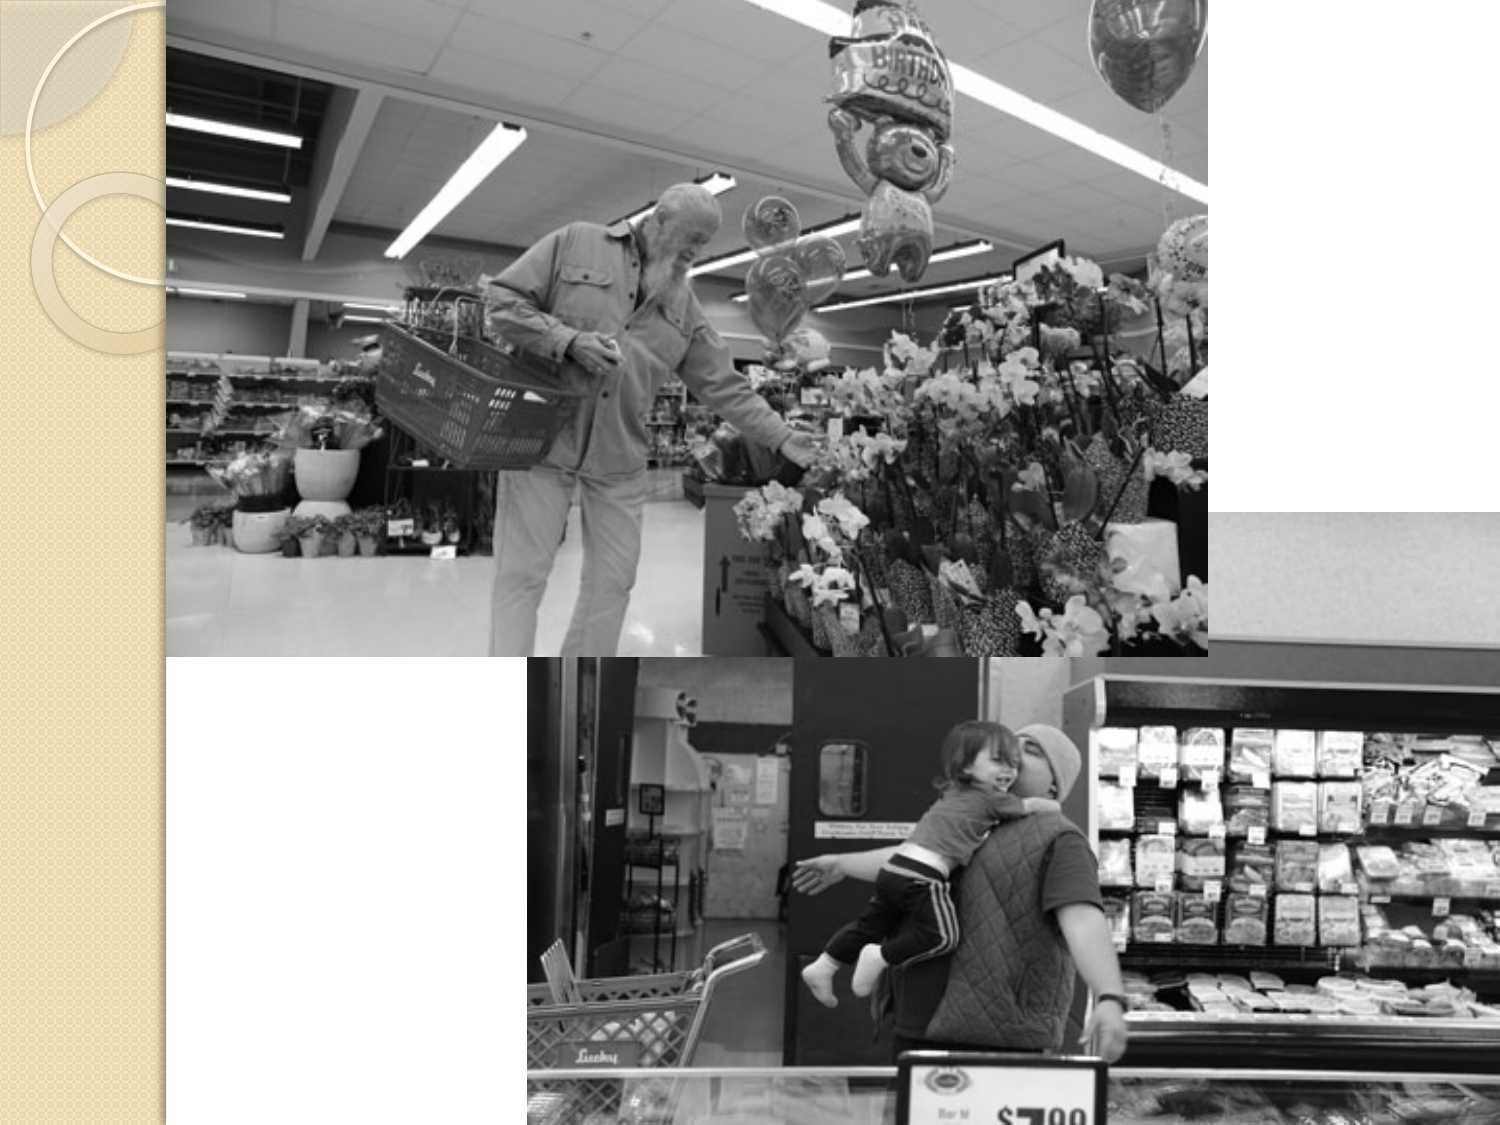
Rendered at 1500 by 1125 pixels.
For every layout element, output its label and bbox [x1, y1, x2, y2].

picture [165, 0, 1500, 1125]
